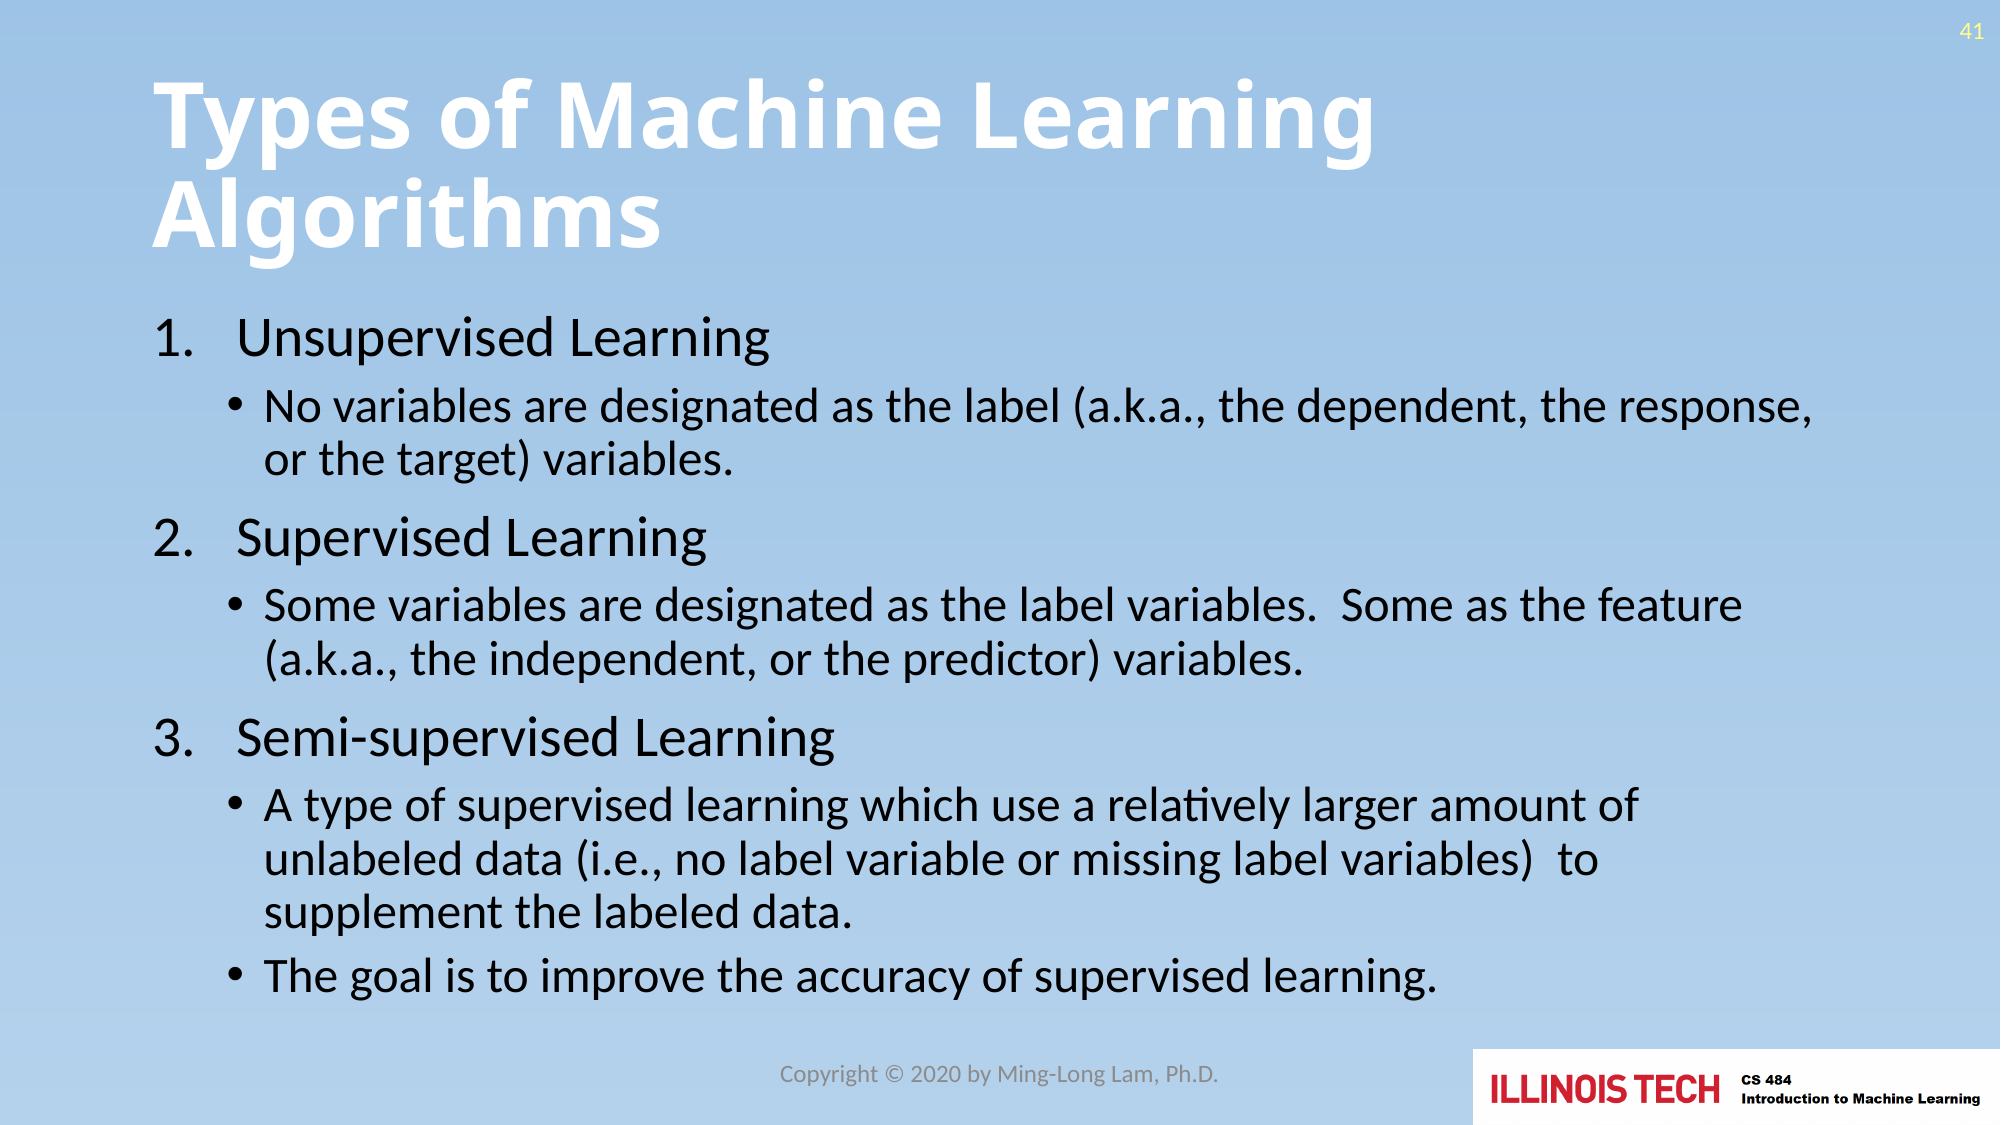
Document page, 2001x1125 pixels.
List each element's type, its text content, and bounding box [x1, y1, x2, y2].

title Types of Machine Learning Algorithms [137, 59, 1863, 278]
list Unsupervised Learning No variables are designated as the label (a.k.a., the dependent, the response, or the target) variables. Supervised Learning Some variables are designated as the label variables. Some as the feature (a.k.a., the independent, or the predictor) variables. Semi-supervised Learning A type of supervised learning which use a relatively larger amount of unlabeled data (i.e., no label variable or missing label variables) to supplement the labeled data. The goal is to improve the accuracy of supervised learning. [137, 299, 1863, 1014]
footer Copyright © 2020 by Ming-Long Lam, Ph.D. [662, 1042, 1338, 1103]
picture [1473, 1049, 2000, 1125]
slide_number 41 [1550, 0, 2000, 60]
